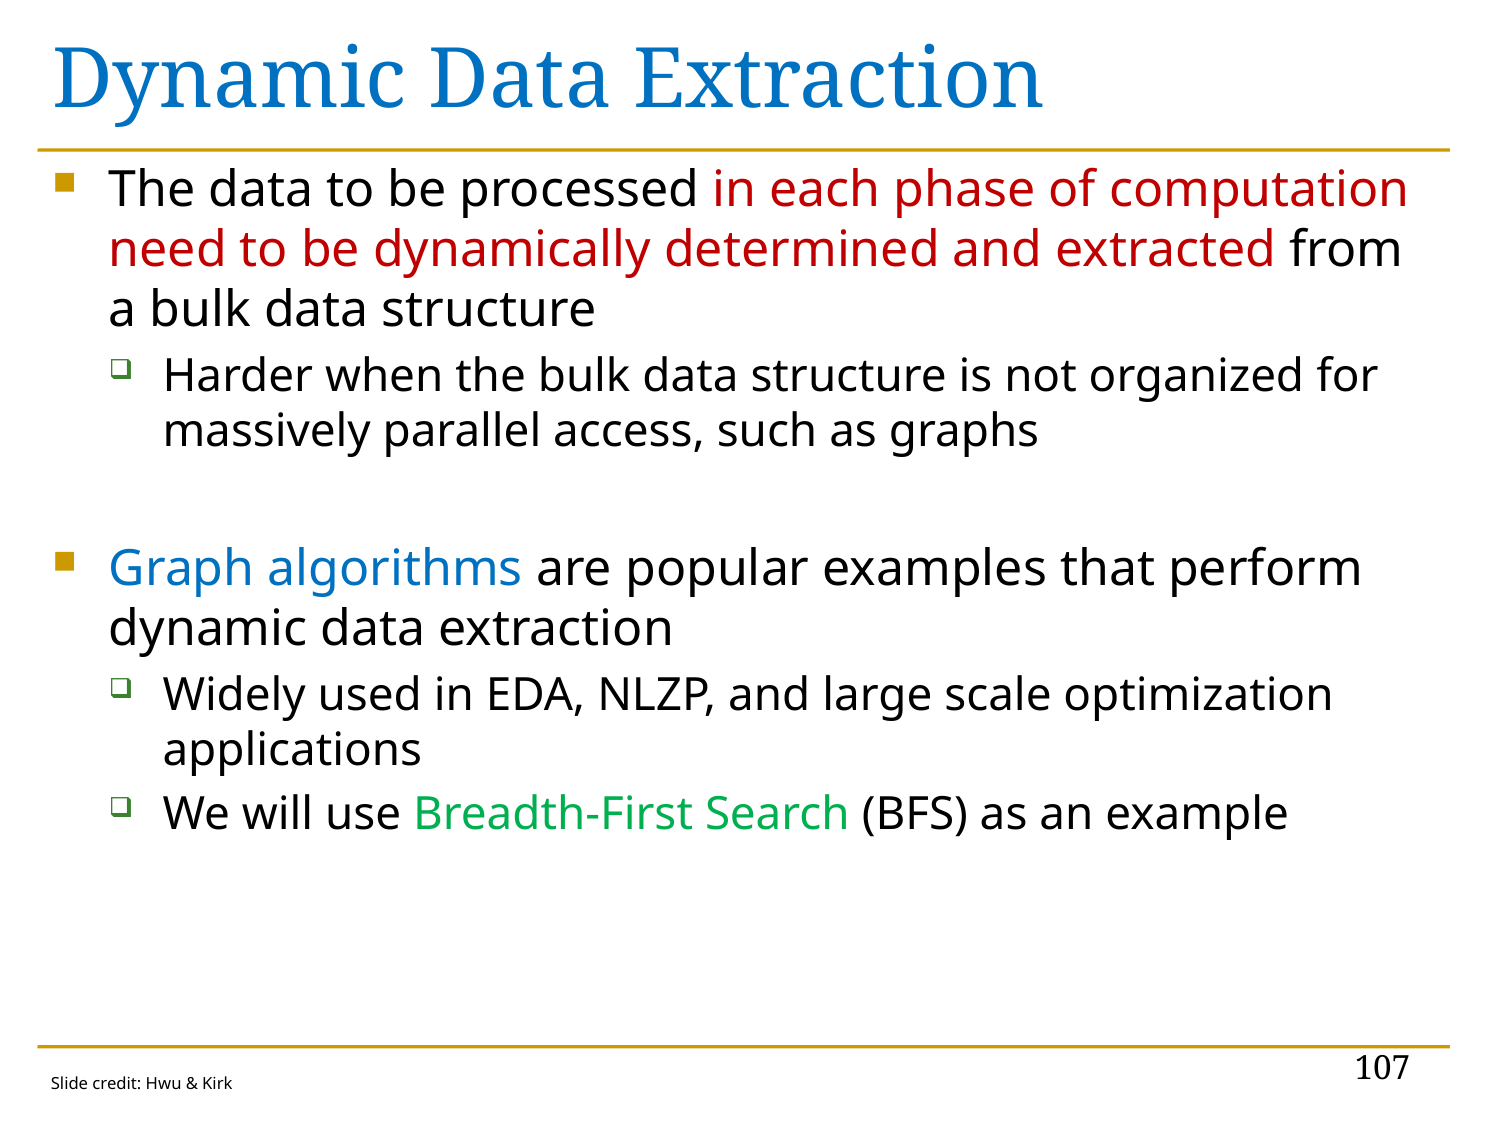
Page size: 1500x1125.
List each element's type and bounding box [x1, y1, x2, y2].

list [37, 148, 1451, 1048]
title [37, 0, 1451, 148]
text_box [36, 1065, 248, 1101]
slide_number [1074, 1023, 1426, 1100]
